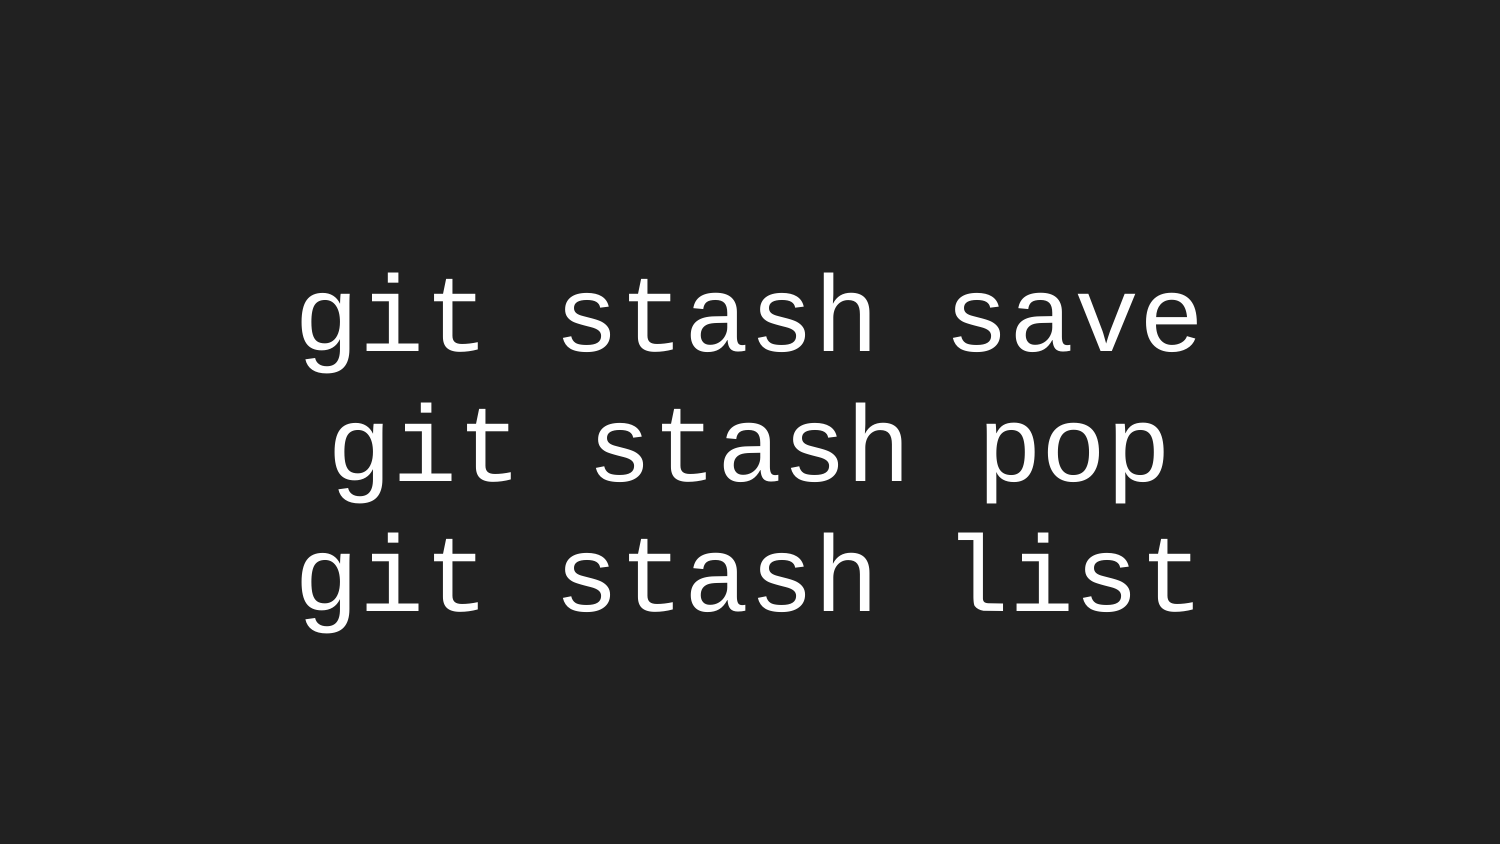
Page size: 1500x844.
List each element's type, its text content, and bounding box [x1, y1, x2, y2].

text_box git stash save git stash pop git stash list [51, 141, 1449, 649]
